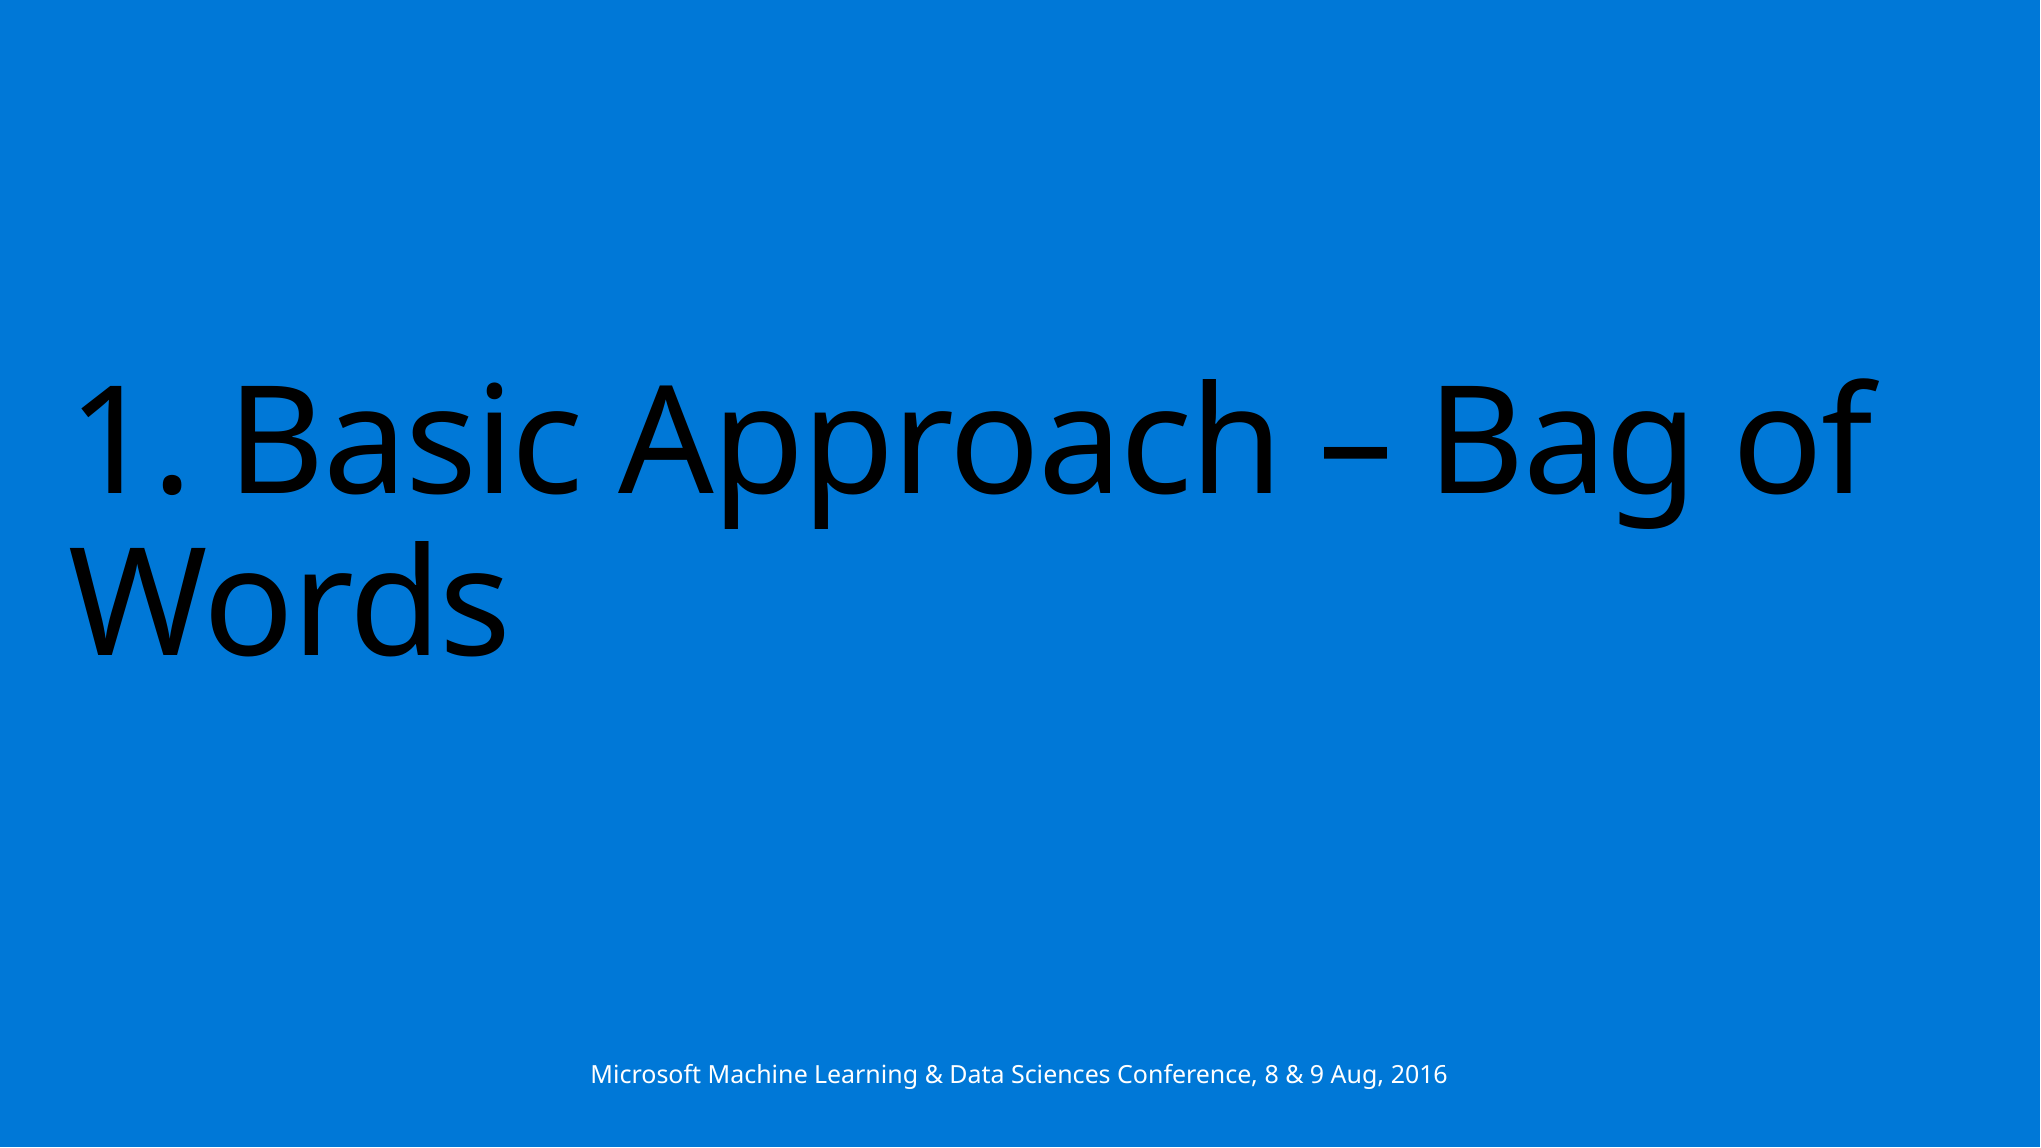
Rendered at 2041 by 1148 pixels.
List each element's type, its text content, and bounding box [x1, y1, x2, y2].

title 1. Basic Approach – Bag of Words [45, 348, 1996, 707]
